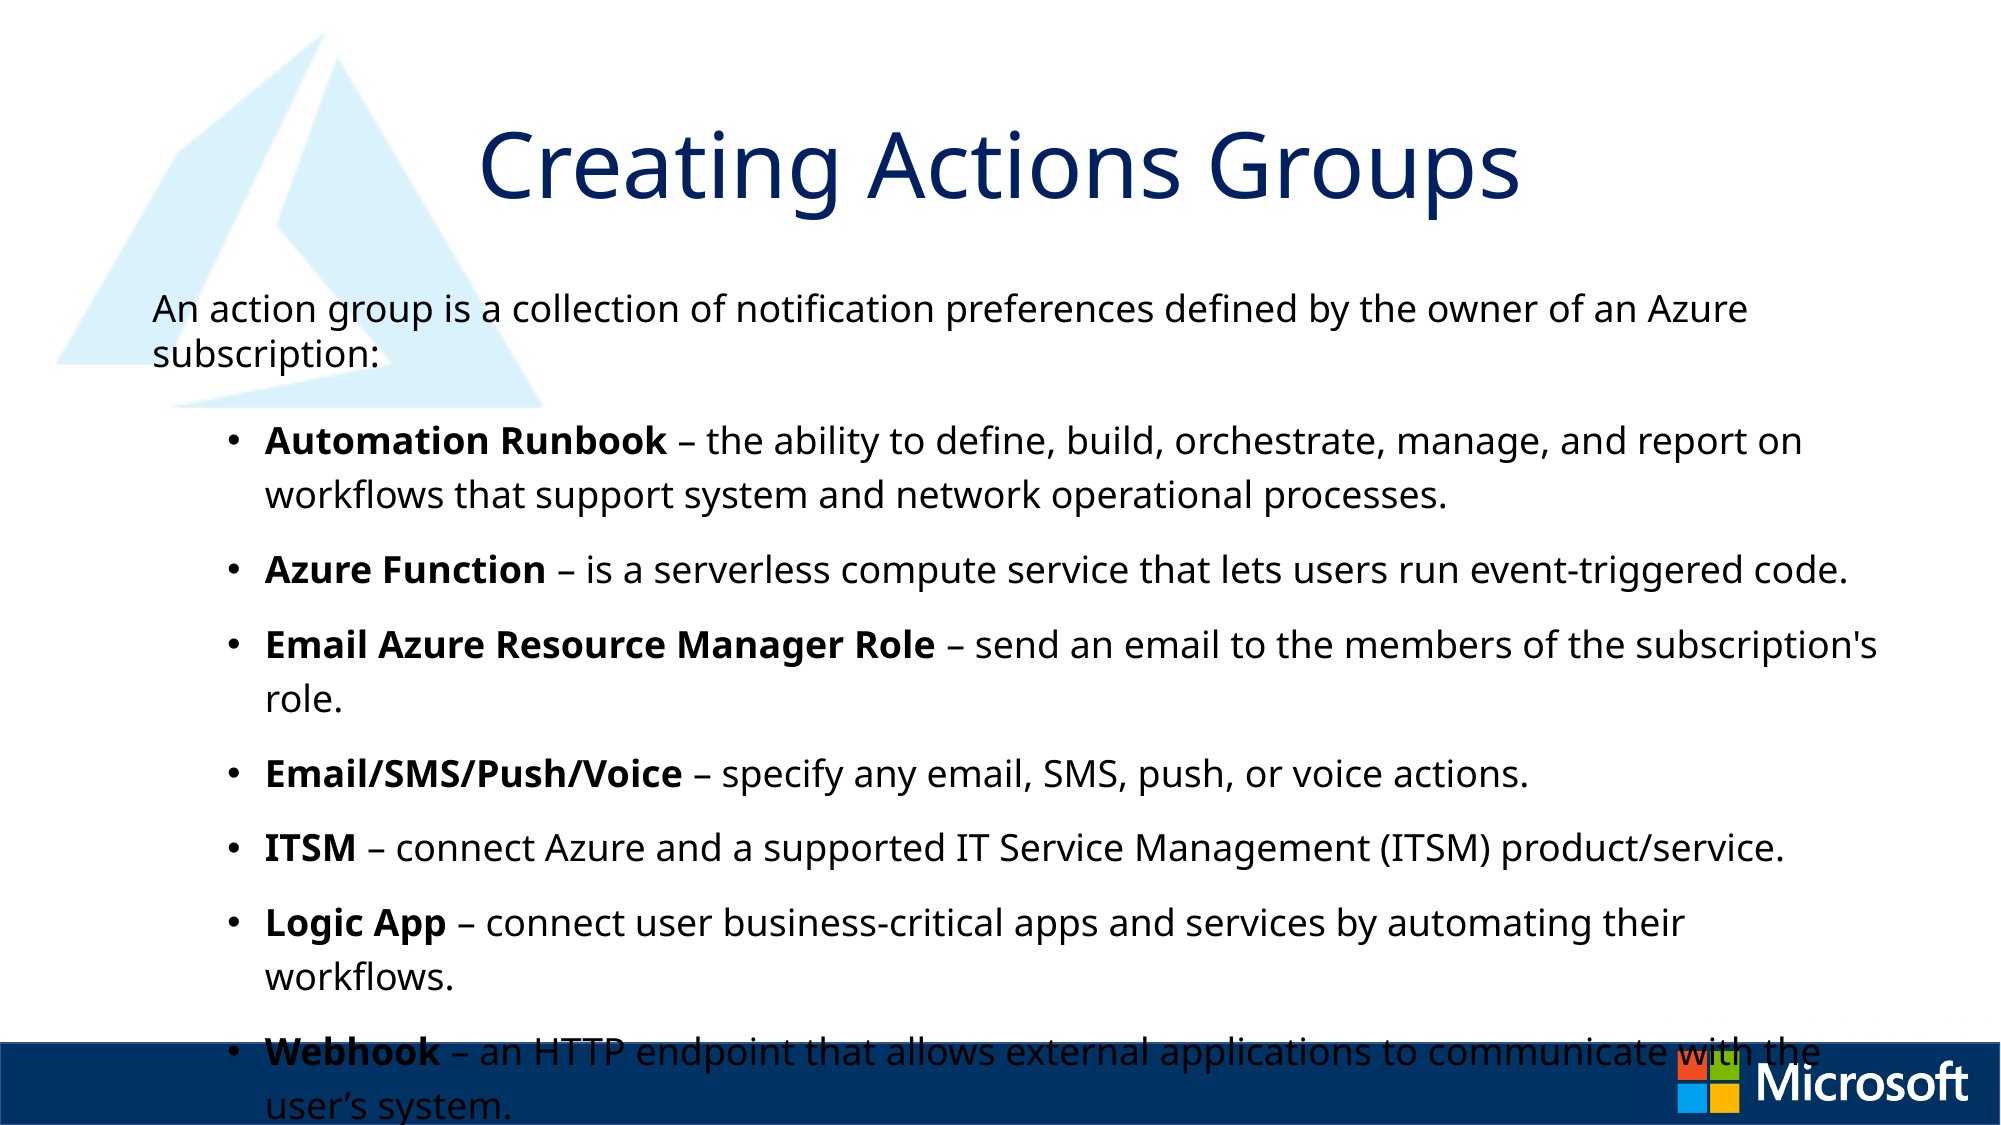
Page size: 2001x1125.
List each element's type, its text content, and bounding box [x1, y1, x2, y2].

title Creating Actions Groups [137, 59, 1863, 277]
picture [1900, 1013, 2001, 1125]
list An action group is a collection of notification preferences defined by the owner of an Azure subscription: Automation Runbook – the ability to define, build, orchestrate, manage, and report on workflows that support system and network operational processes. Azure Function – is a serverless compute service that lets users run event-triggered code. Email Azure Resource Manager Role – send an email to the members of the subscription's role. Email/SMS/Push/Voice – specify any email, SMS, push, or voice actions. ITSM – connect Azure and a supported IT Service Management (ITSM) product/service. Logic App – connect user business-critical apps and services by automating their workflows. Webhook – an HTTP endpoint that allows external applications to communicate with the user’s system. [137, 277, 1900, 1125]
